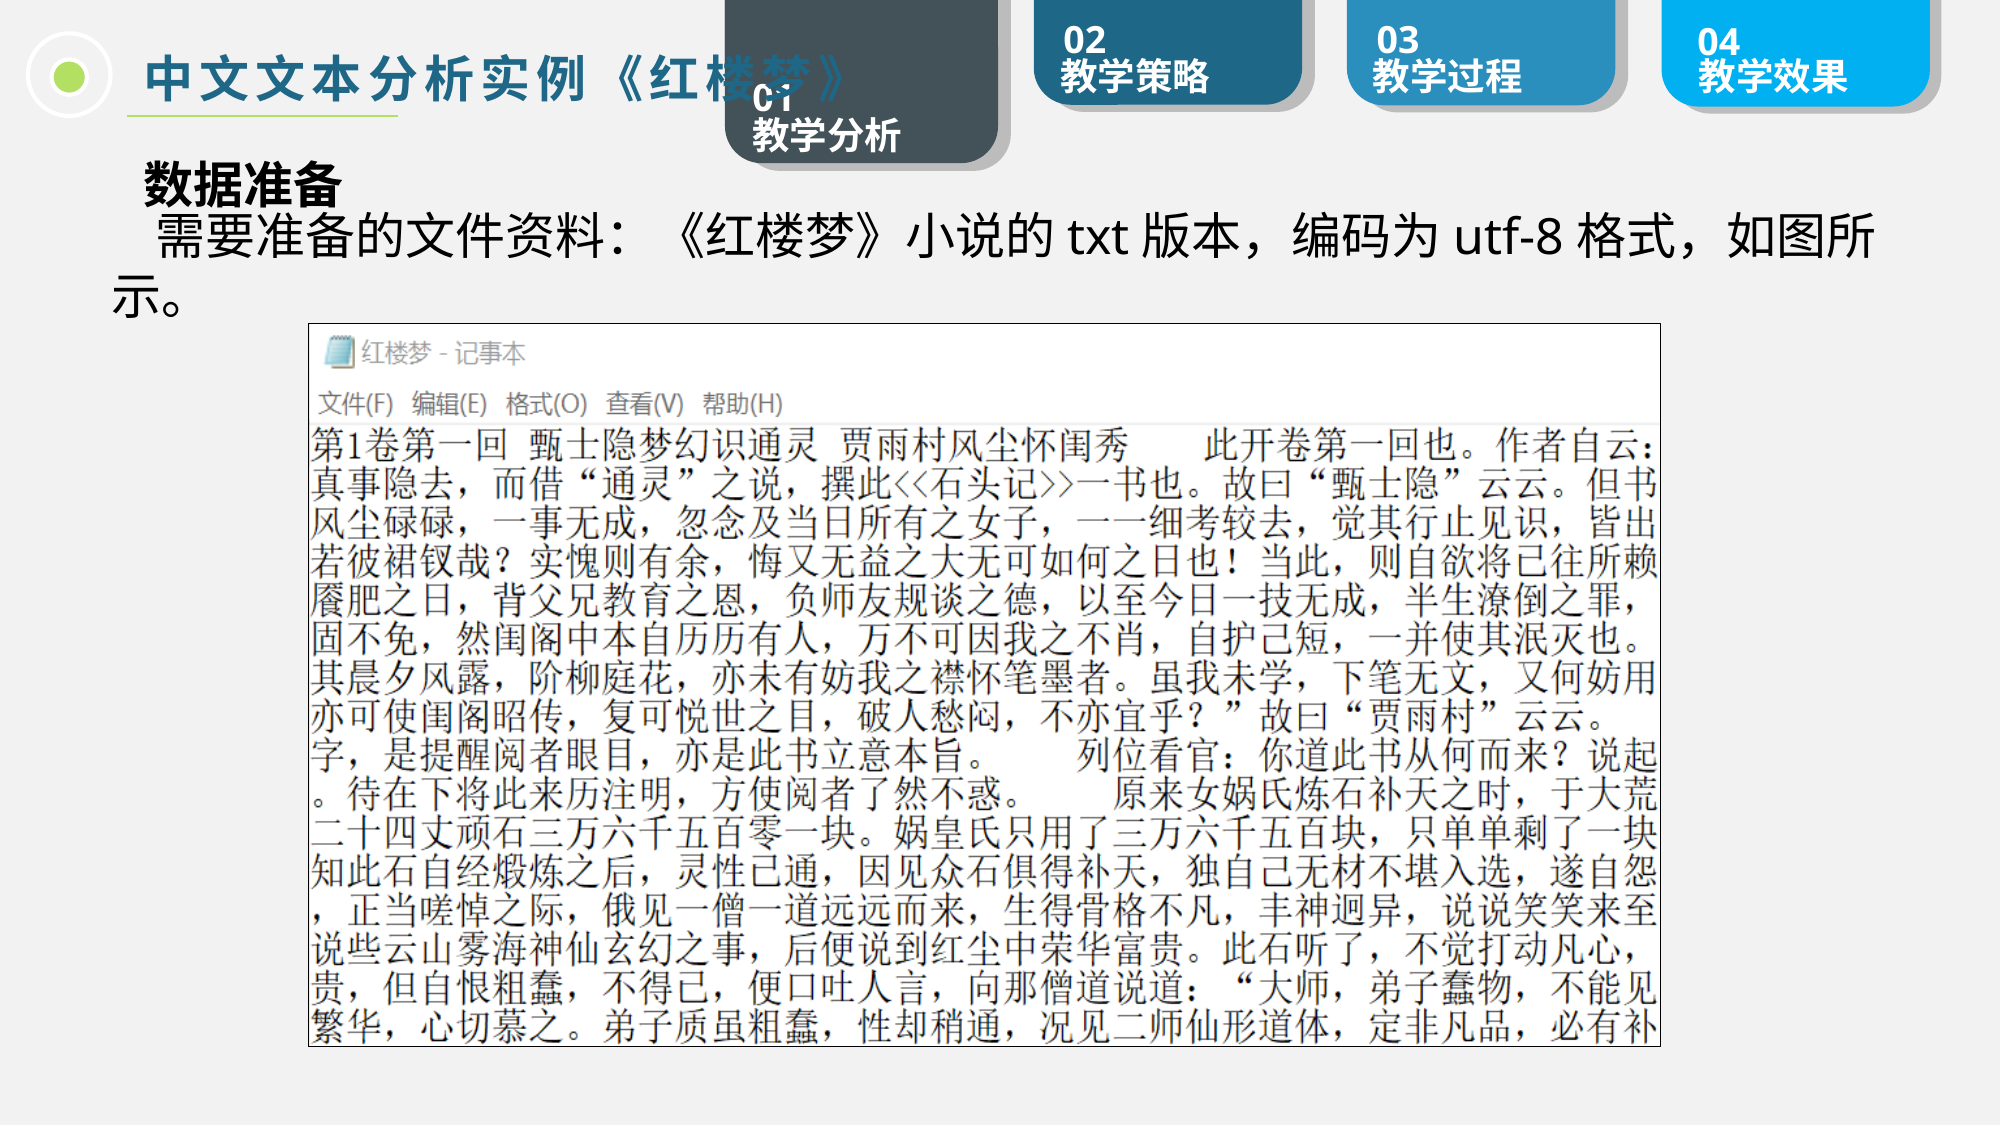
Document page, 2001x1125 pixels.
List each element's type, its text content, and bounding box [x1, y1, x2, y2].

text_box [27, 33, 111, 117]
picture [307, 323, 1660, 1047]
text_box 数据准备 [128, 115, 415, 221]
text_box 需要准备的文件资料：《红楼梦》小说的txt版本，编码为utf-8格式，如图所示。 [96, 227, 1948, 348]
text_box 中文文本分析实例《红楼梦》 [128, 40, 1155, 115]
